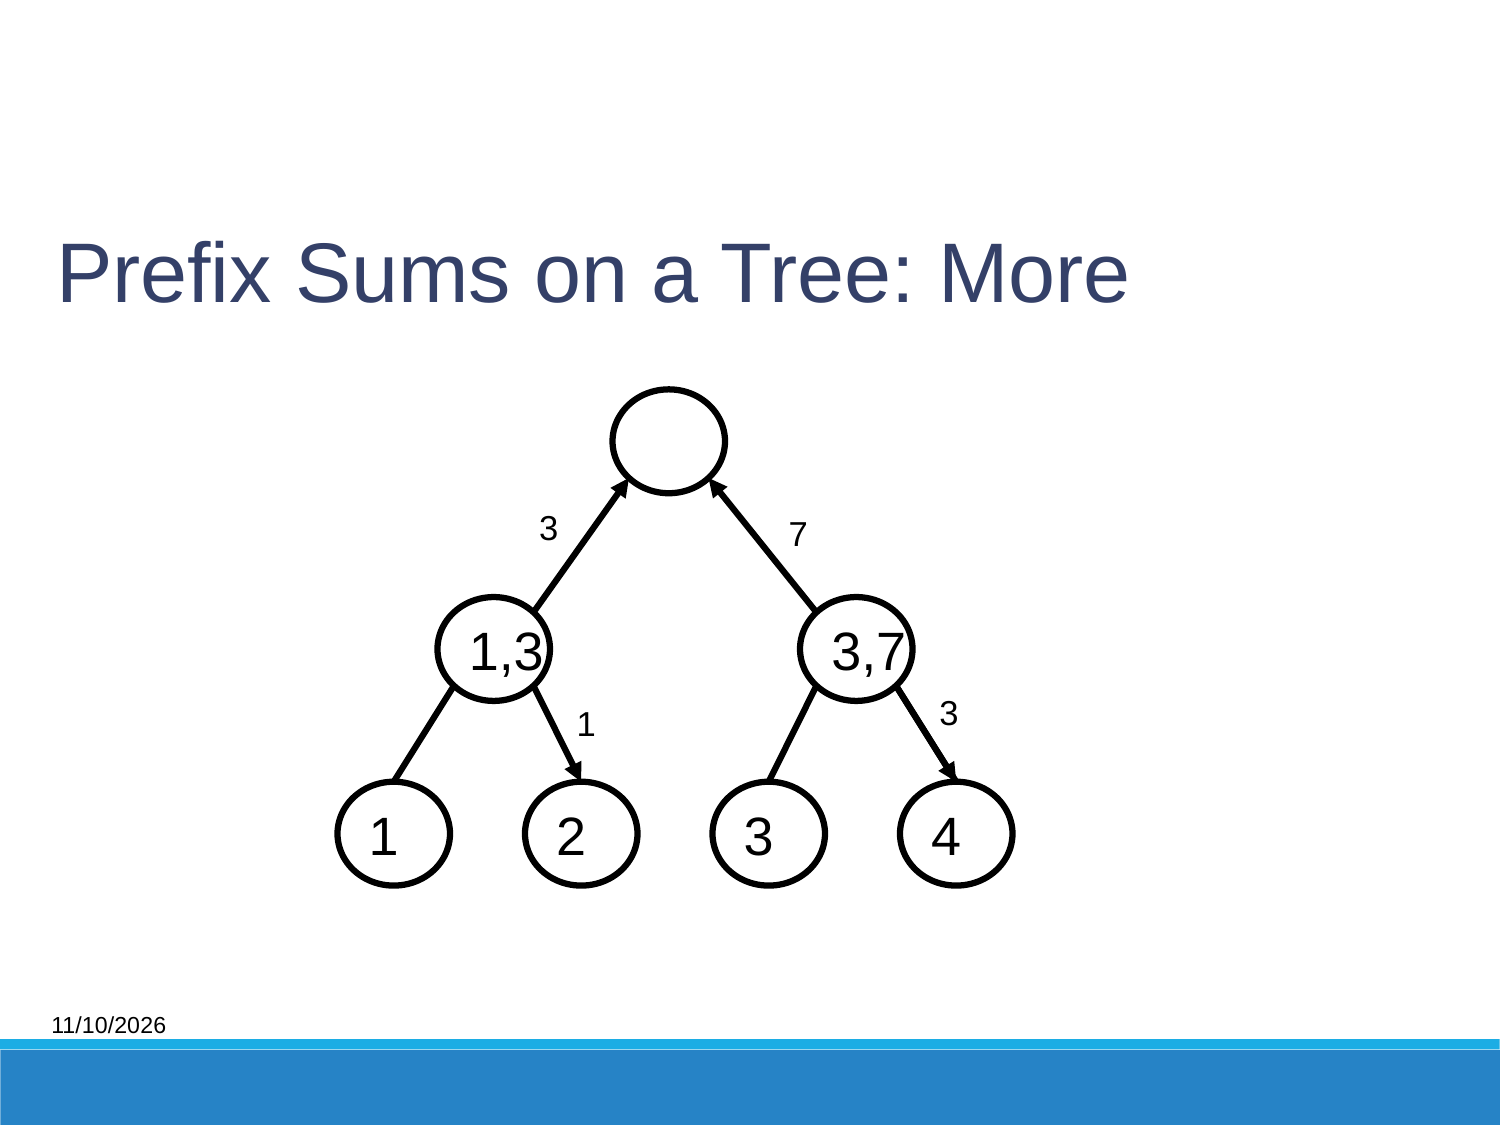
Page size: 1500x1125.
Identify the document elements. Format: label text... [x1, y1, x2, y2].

text_box Prefix Sums on a Tree: More [41, 182, 1392, 356]
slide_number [37, 989, 350, 1059]
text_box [336, 388, 1013, 887]
